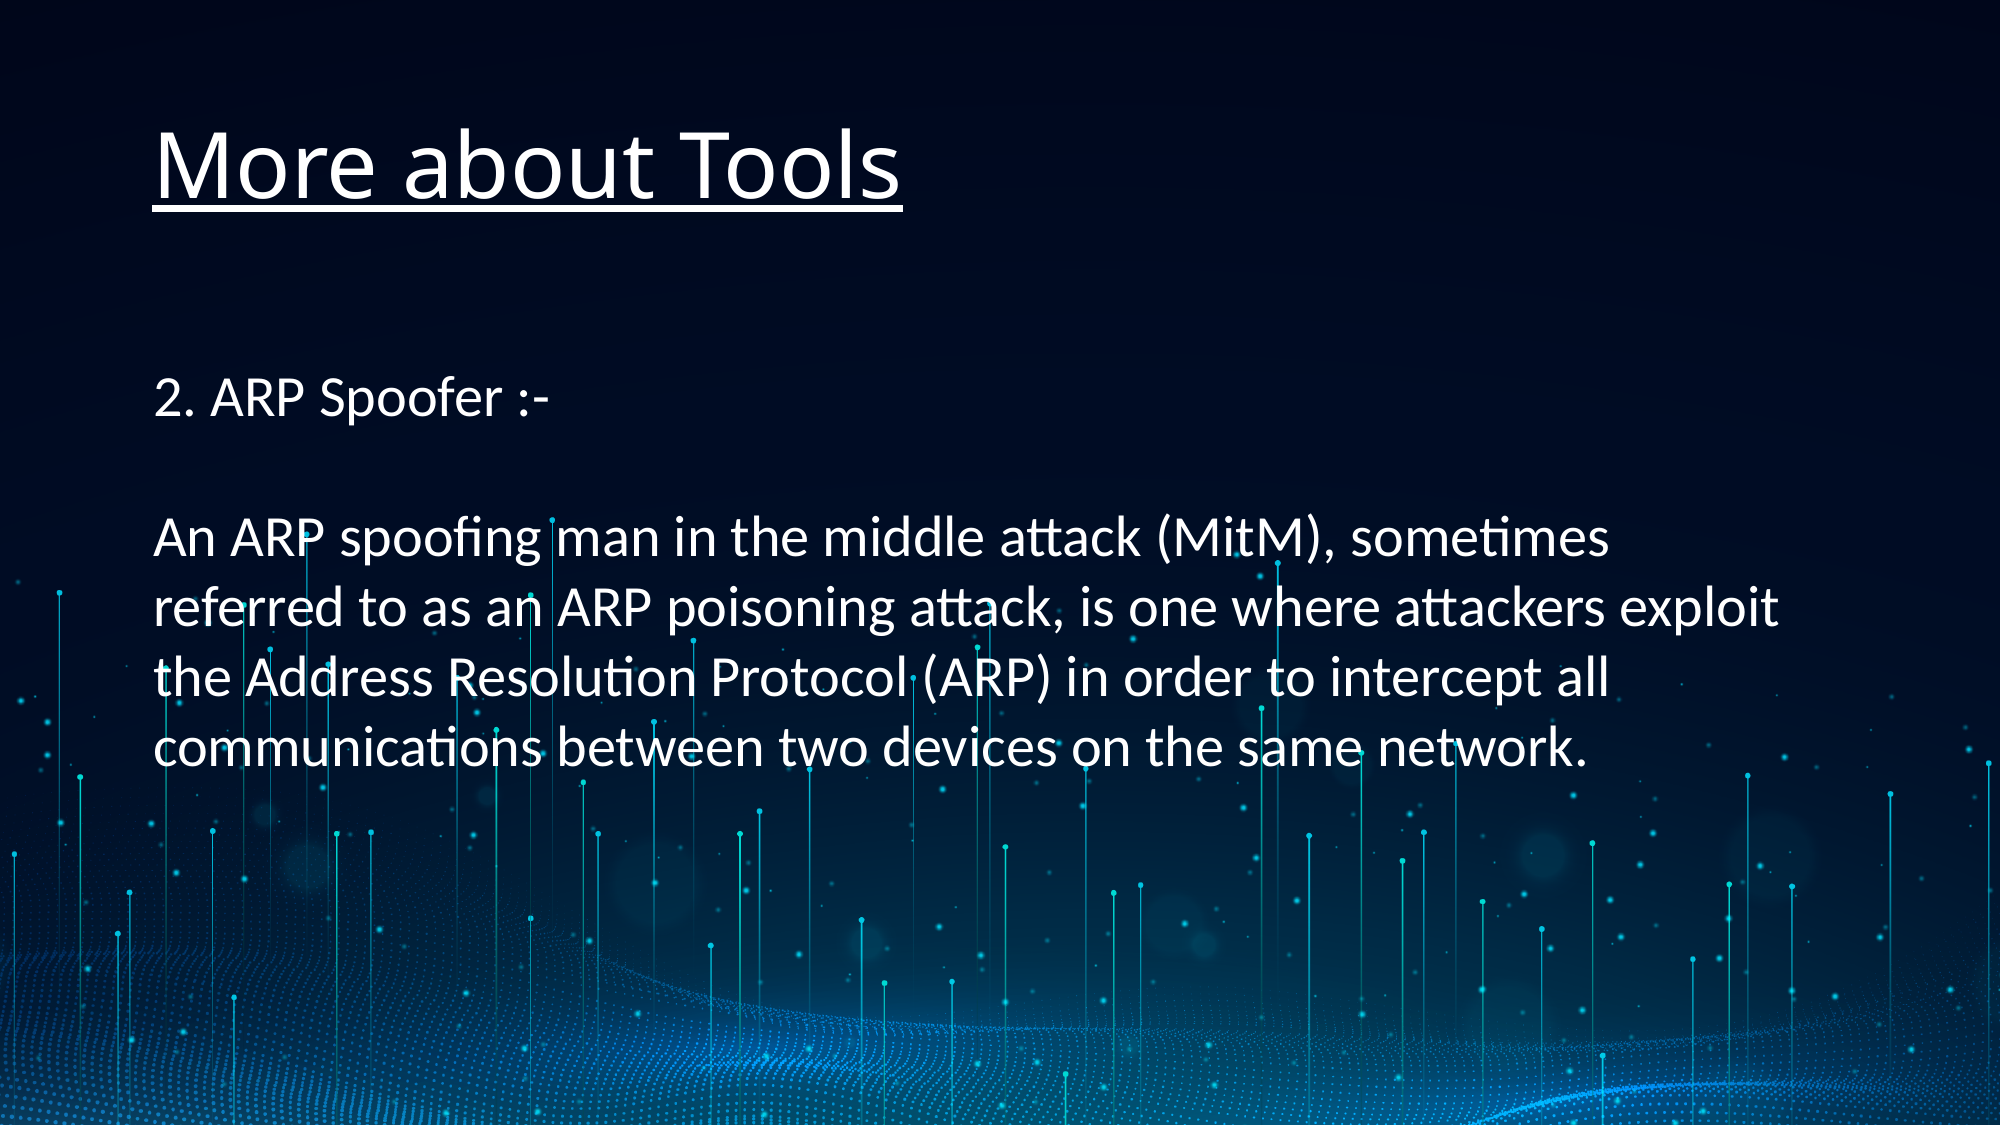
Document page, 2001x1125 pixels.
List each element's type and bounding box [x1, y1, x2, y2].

list [0, 0, 2000, 1125]
